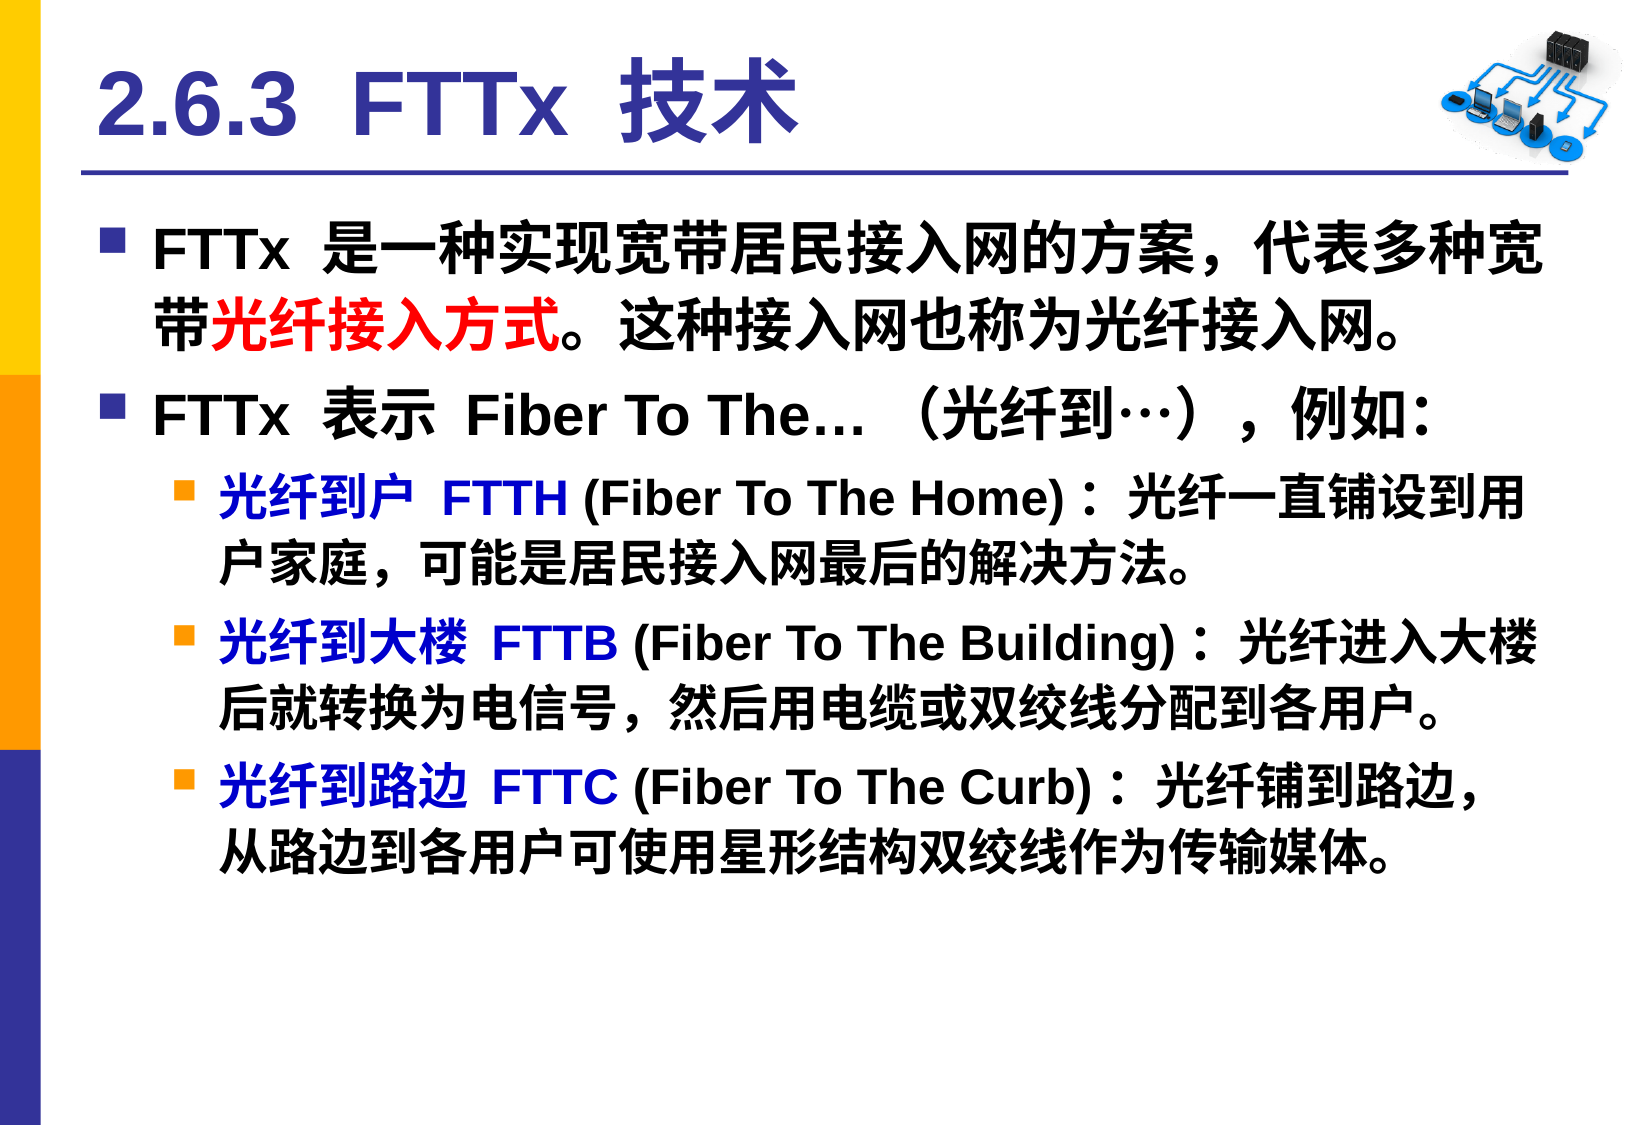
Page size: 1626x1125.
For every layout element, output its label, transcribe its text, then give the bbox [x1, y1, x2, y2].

title 2.6.3 FTTx 技术 [81, 30, 1569, 161]
picture [1438, 30, 1624, 165]
list FTTx 是一种实现宽带居民接入网的方案，代表多种宽带光纤接入方式。这种接入网也称为光纤接入网。 FTTx 表示 Fiber To The…（光纤到…），例如： 光纤到户 FTTH (Fiber To The Home)：光纤一直铺设到用户家庭，可能是居民接入网最后的解决方法。 光纤到大楼 FTTB (Fiber To The Building)：光纤进入大楼后就转换为电信号，然后用电缆或双绞线分配到各用户。 光纤到路边 FTTC (Fiber To The Curb)：光纤铺到路边，从路边到各用户可使用星形结构双绞线作为传输媒体。 [81, 196, 1569, 1006]
